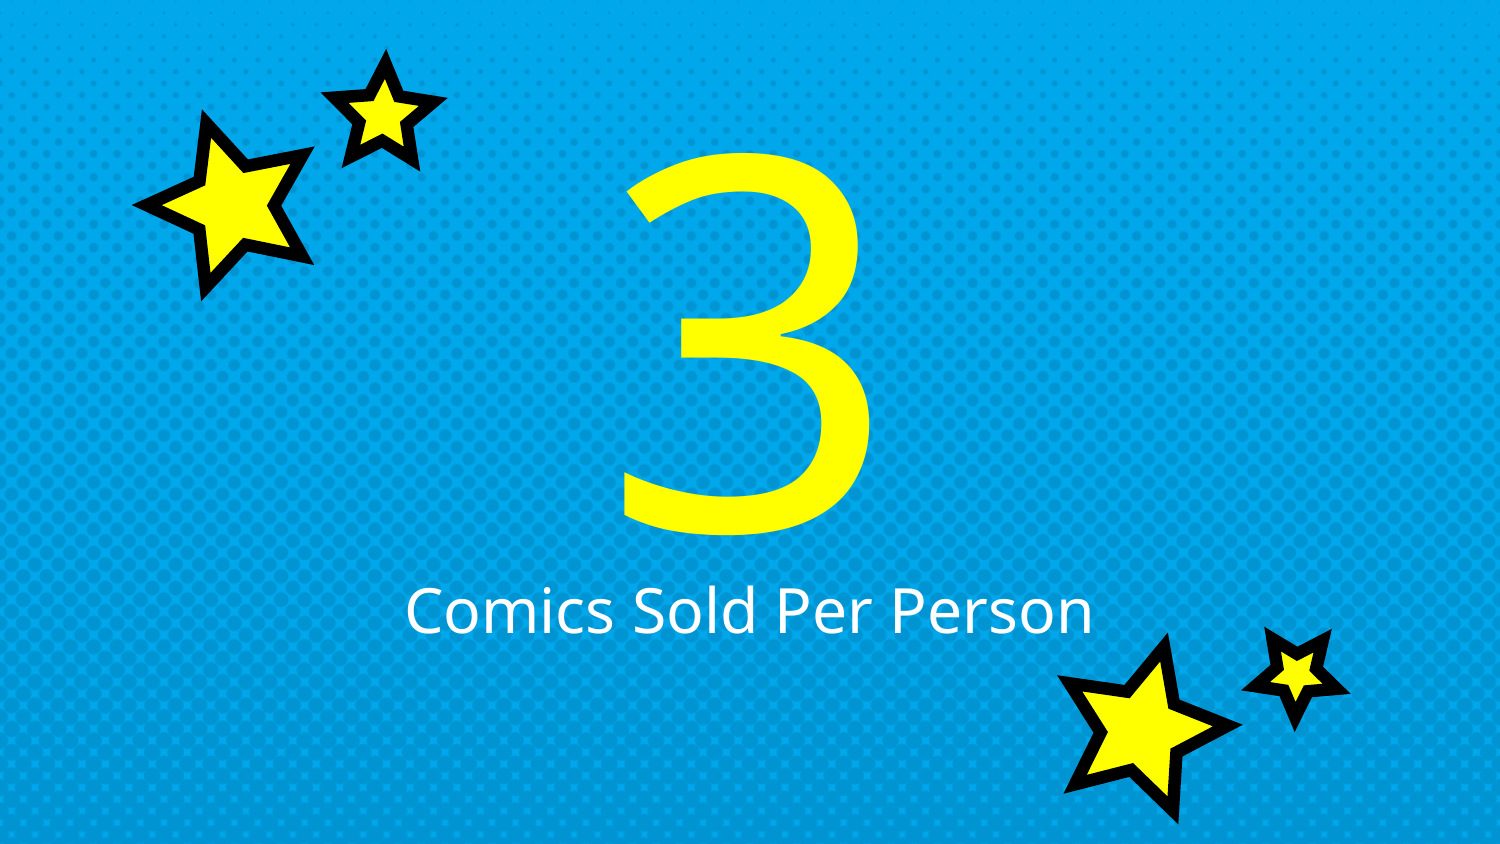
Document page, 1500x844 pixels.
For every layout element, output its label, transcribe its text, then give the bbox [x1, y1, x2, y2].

subtitle Comics Sold Per Person [112, 556, 1388, 678]
picture [136, 113, 312, 298]
picture [1061, 678, 1238, 820]
title 3 [0, 362, 1500, 650]
picture [1245, 678, 1347, 728]
text_box [334, 63, 434, 160]
picture [628, 154, 857, 362]
text_box [1069, 647, 1228, 811]
text_box [146, 123, 303, 288]
text_box [1255, 639, 1337, 717]
picture [324, 53, 443, 168]
